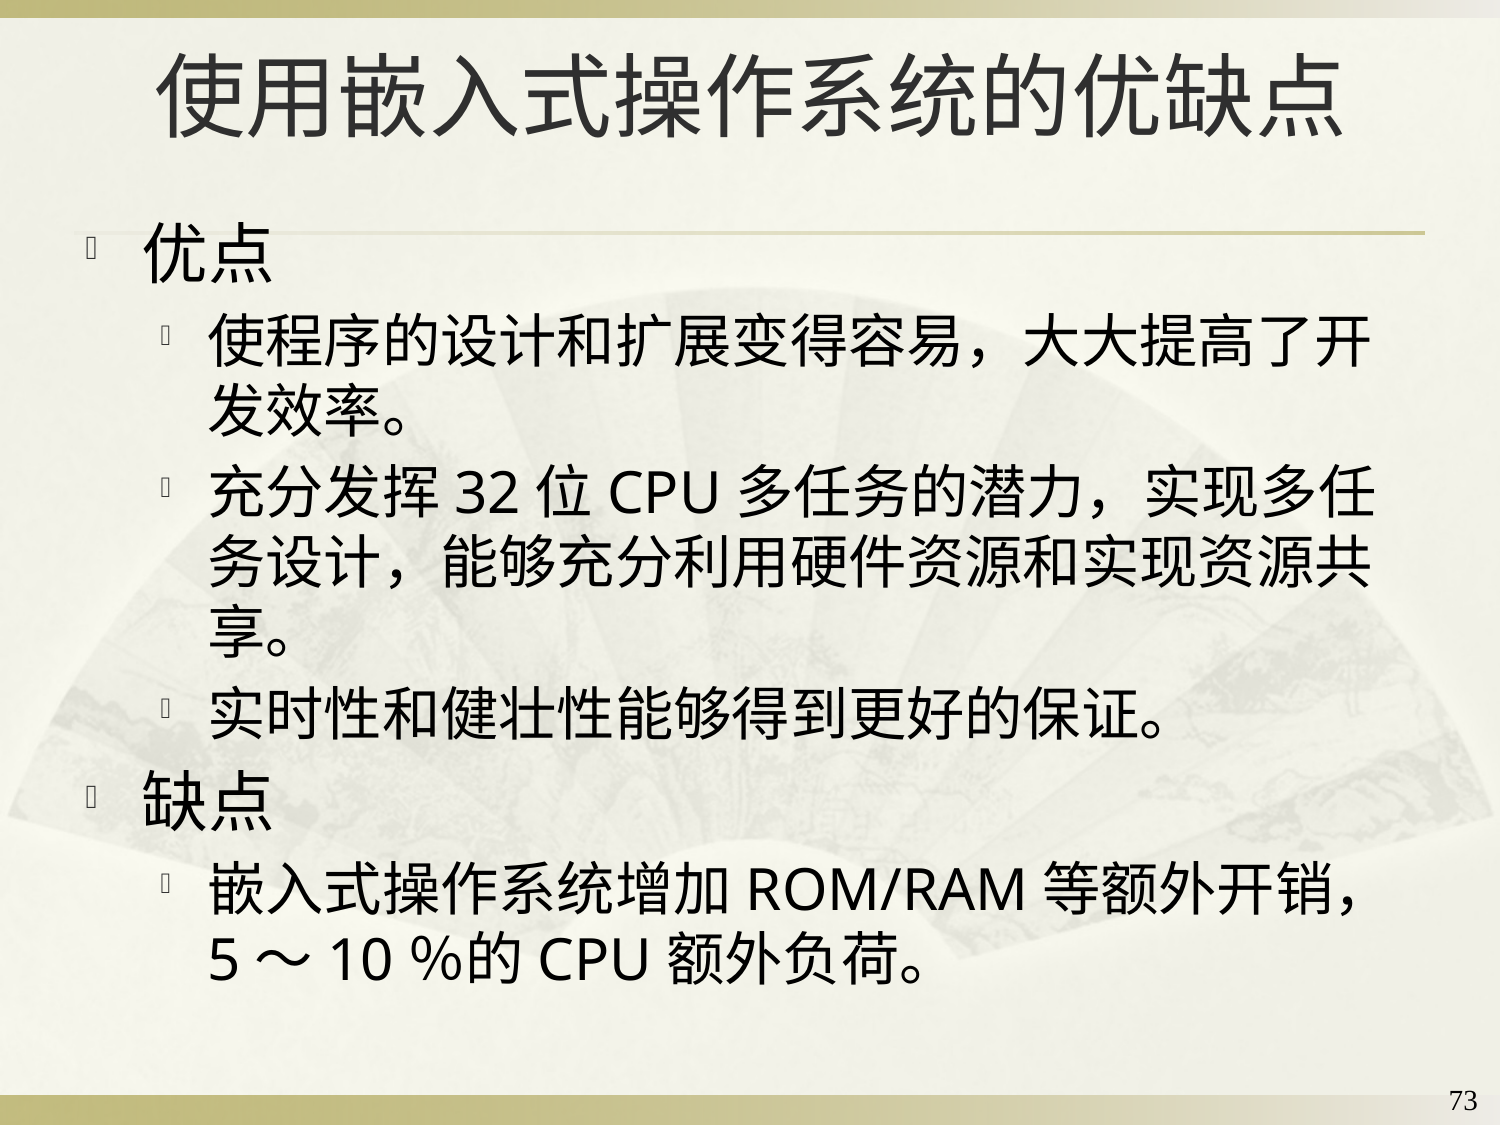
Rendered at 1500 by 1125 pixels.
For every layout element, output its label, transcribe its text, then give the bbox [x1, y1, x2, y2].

list 优点 使程序的设计和扩展变得容易，大大提高了开发效率。 充分发挥32位CPU多任务的潜力，实现多任务设计，能够充分利用硬件资源和实现资源共享。 实时性和健壮性能够得到更好的保证。 缺点 嵌入式操作系统增加ROM/RAM等额外开销，5～10％的CPU额外负荷。 [72, 205, 1429, 1013]
picture [0, 18, 1500, 1095]
title 使用嵌入式操作系统的优缺点 [36, 16, 1465, 171]
